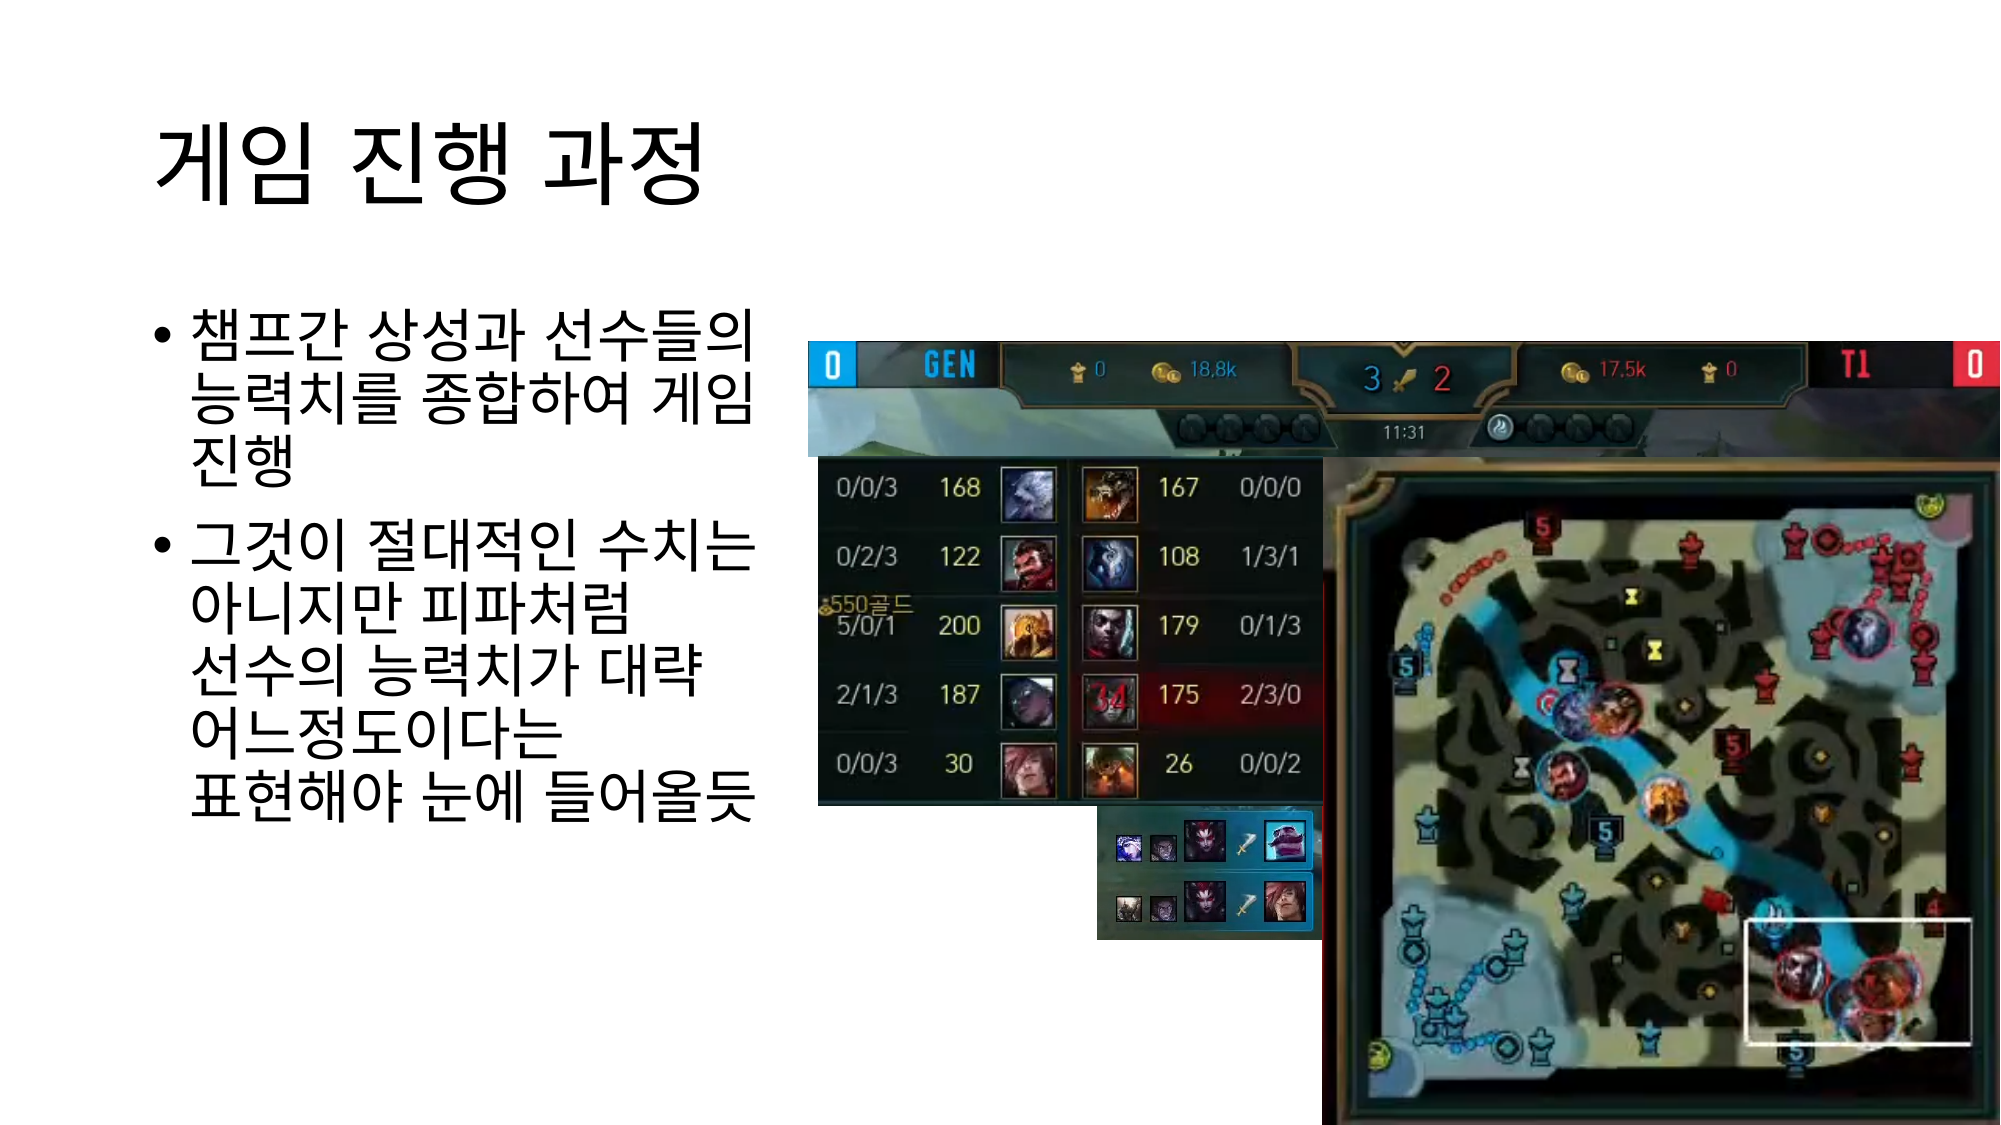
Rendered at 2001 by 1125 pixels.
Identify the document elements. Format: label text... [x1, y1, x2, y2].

picture [826, 350, 840, 379]
list 챔프간 상성과 선수들의 능력치를 종합하여 게임 진행 그것이 절대적인 수치는 아니지만 피파처럼 선수의 능력치가 대략 어느정도이다는 표현해야 눈에 들어올듯 [137, 299, 809, 1014]
picture [808, 341, 2000, 1125]
title 게임 진행 과정 [137, 59, 1863, 278]
